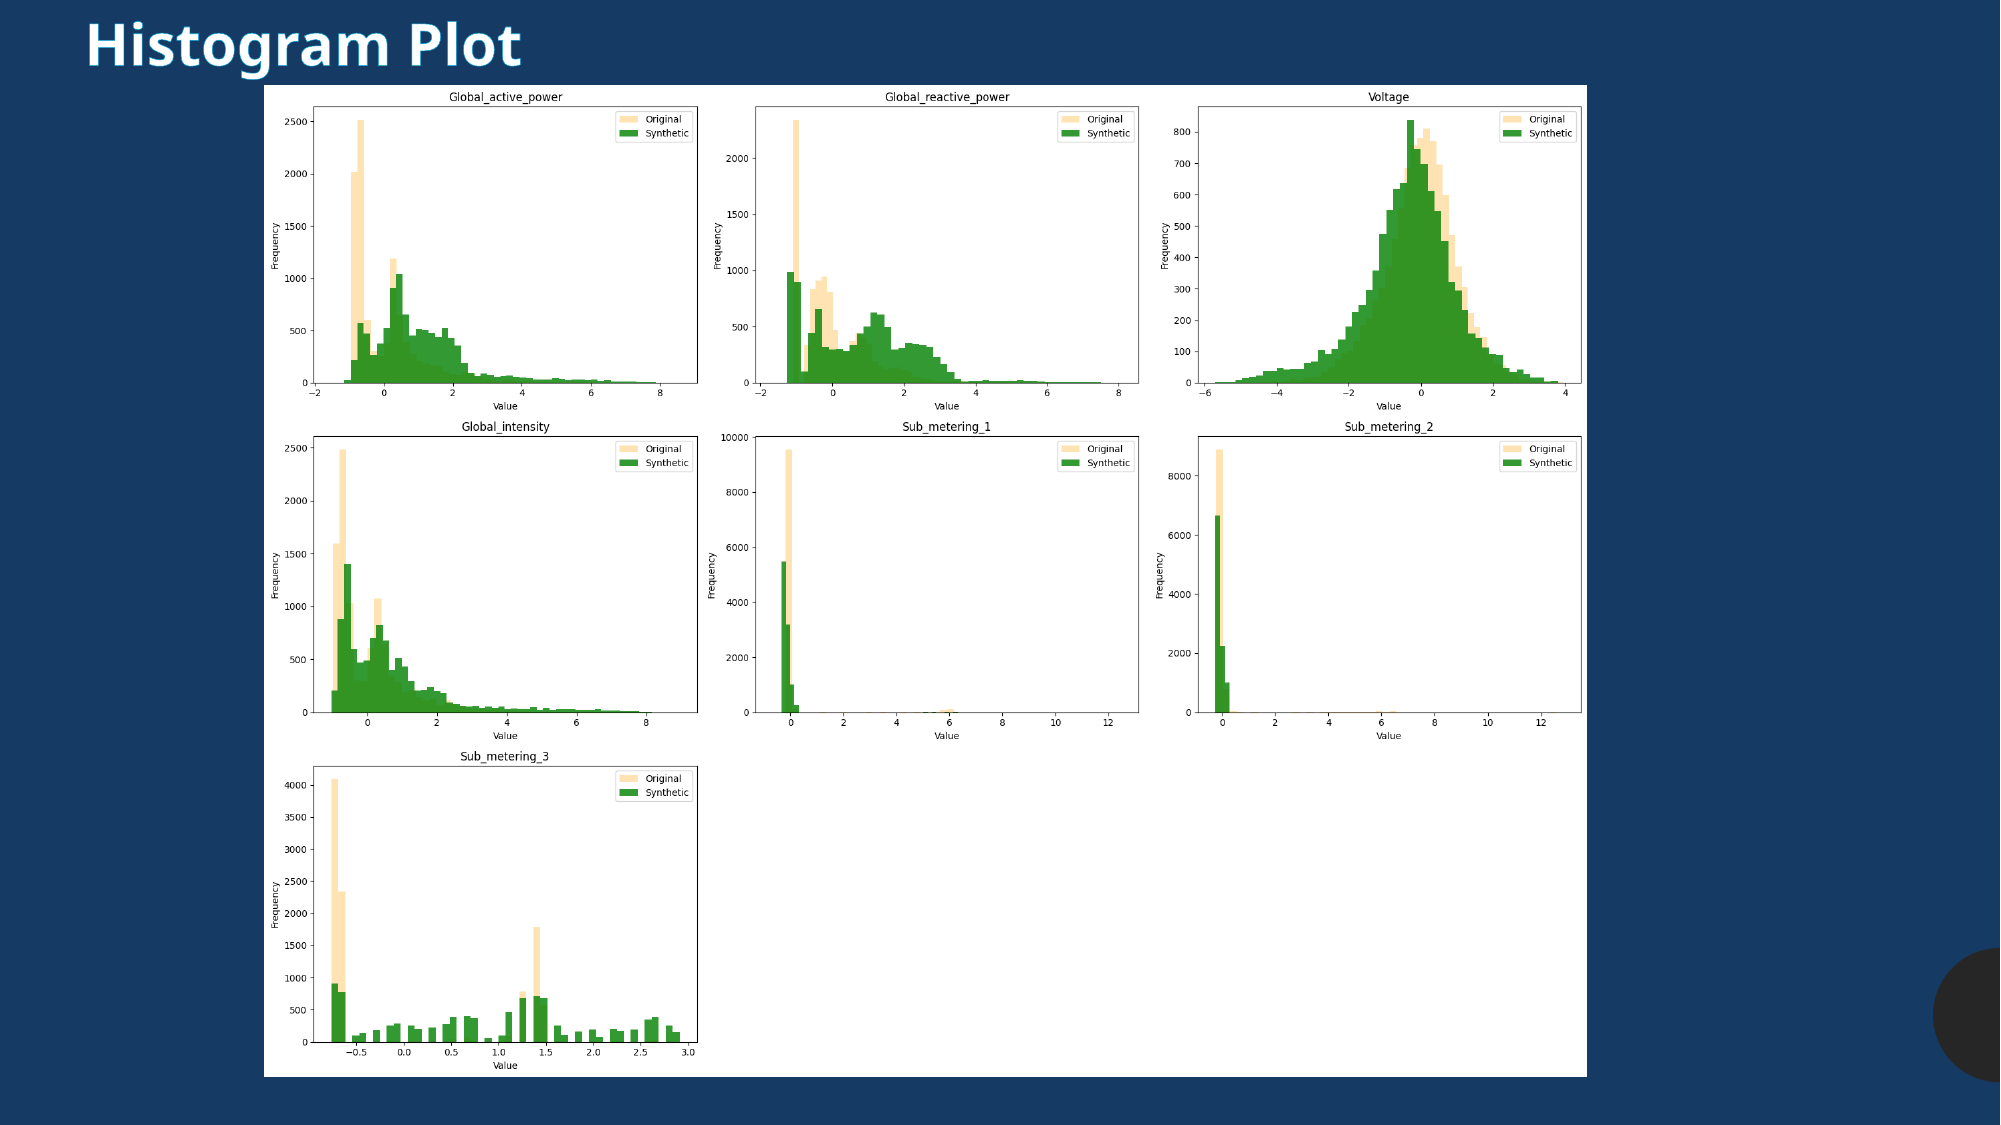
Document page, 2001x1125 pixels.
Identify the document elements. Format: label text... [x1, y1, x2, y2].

picture [264, 85, 1587, 1077]
text_box Histogram Plot [69, 0, 943, 85]
